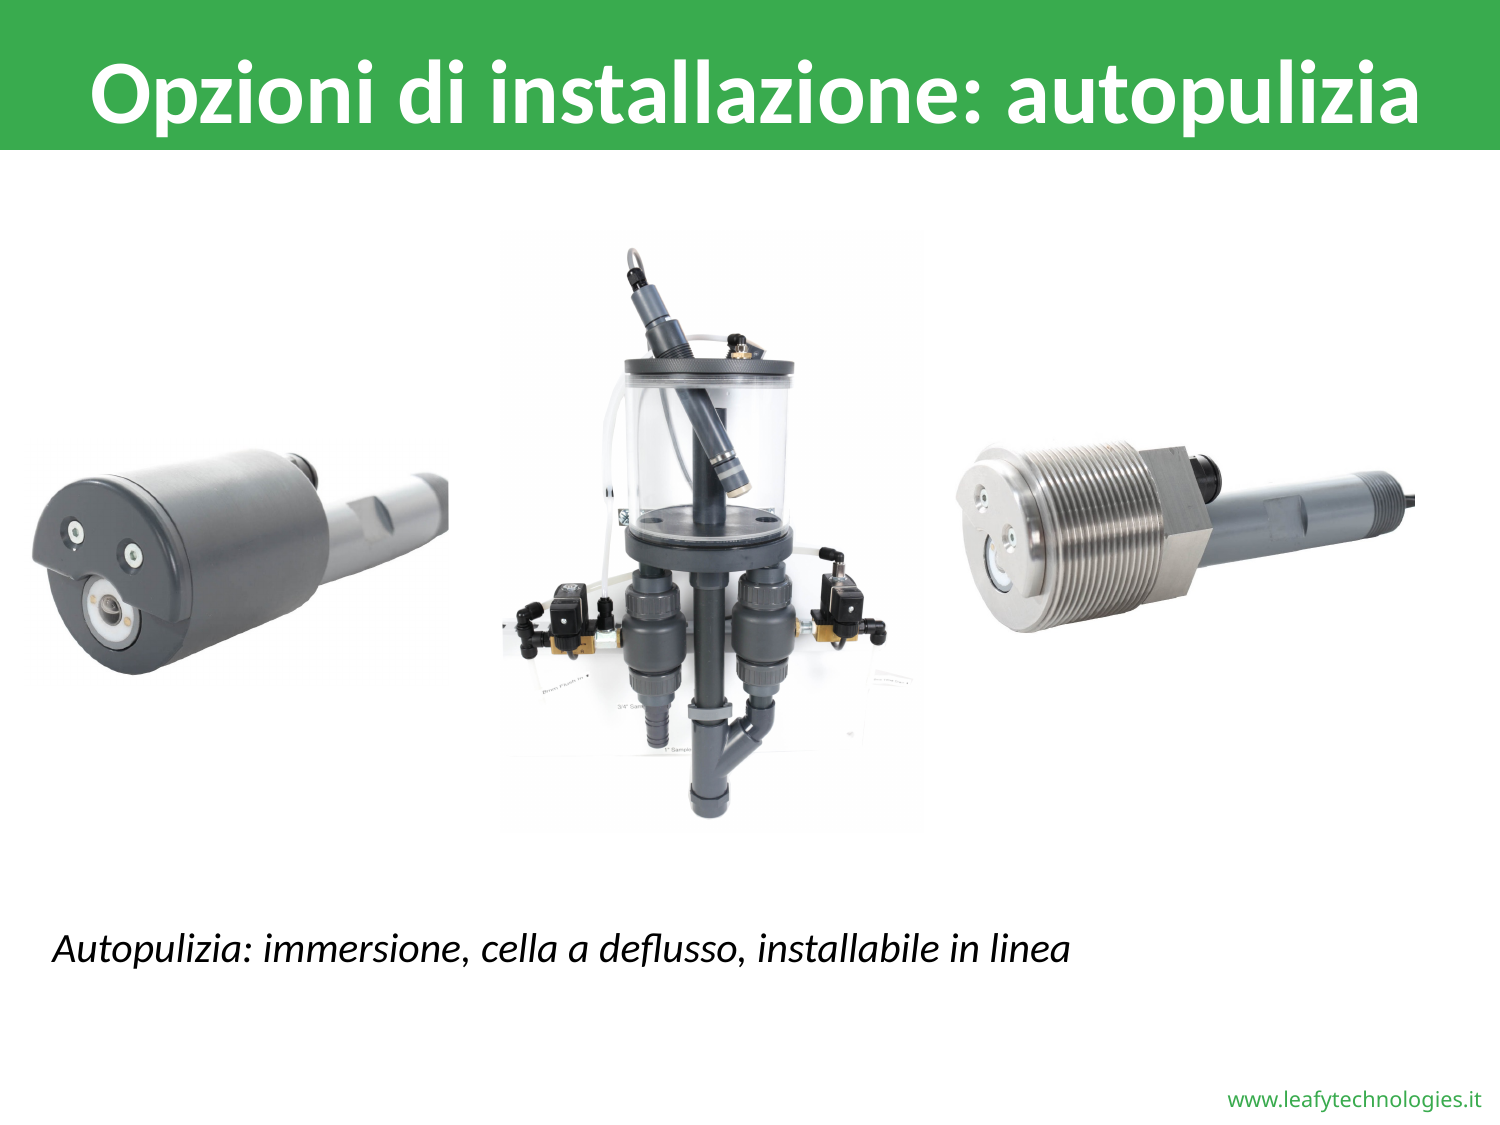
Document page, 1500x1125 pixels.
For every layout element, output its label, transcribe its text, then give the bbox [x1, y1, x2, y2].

picture [24, 438, 449, 687]
text_box Autopulizia: immersione, cella a deflusso, installabile in linea [37, 913, 1488, 978]
picture [499, 229, 924, 833]
title Opzioni di installazione: autopulizia [75, 24, 1475, 150]
picture [949, 425, 1415, 644]
